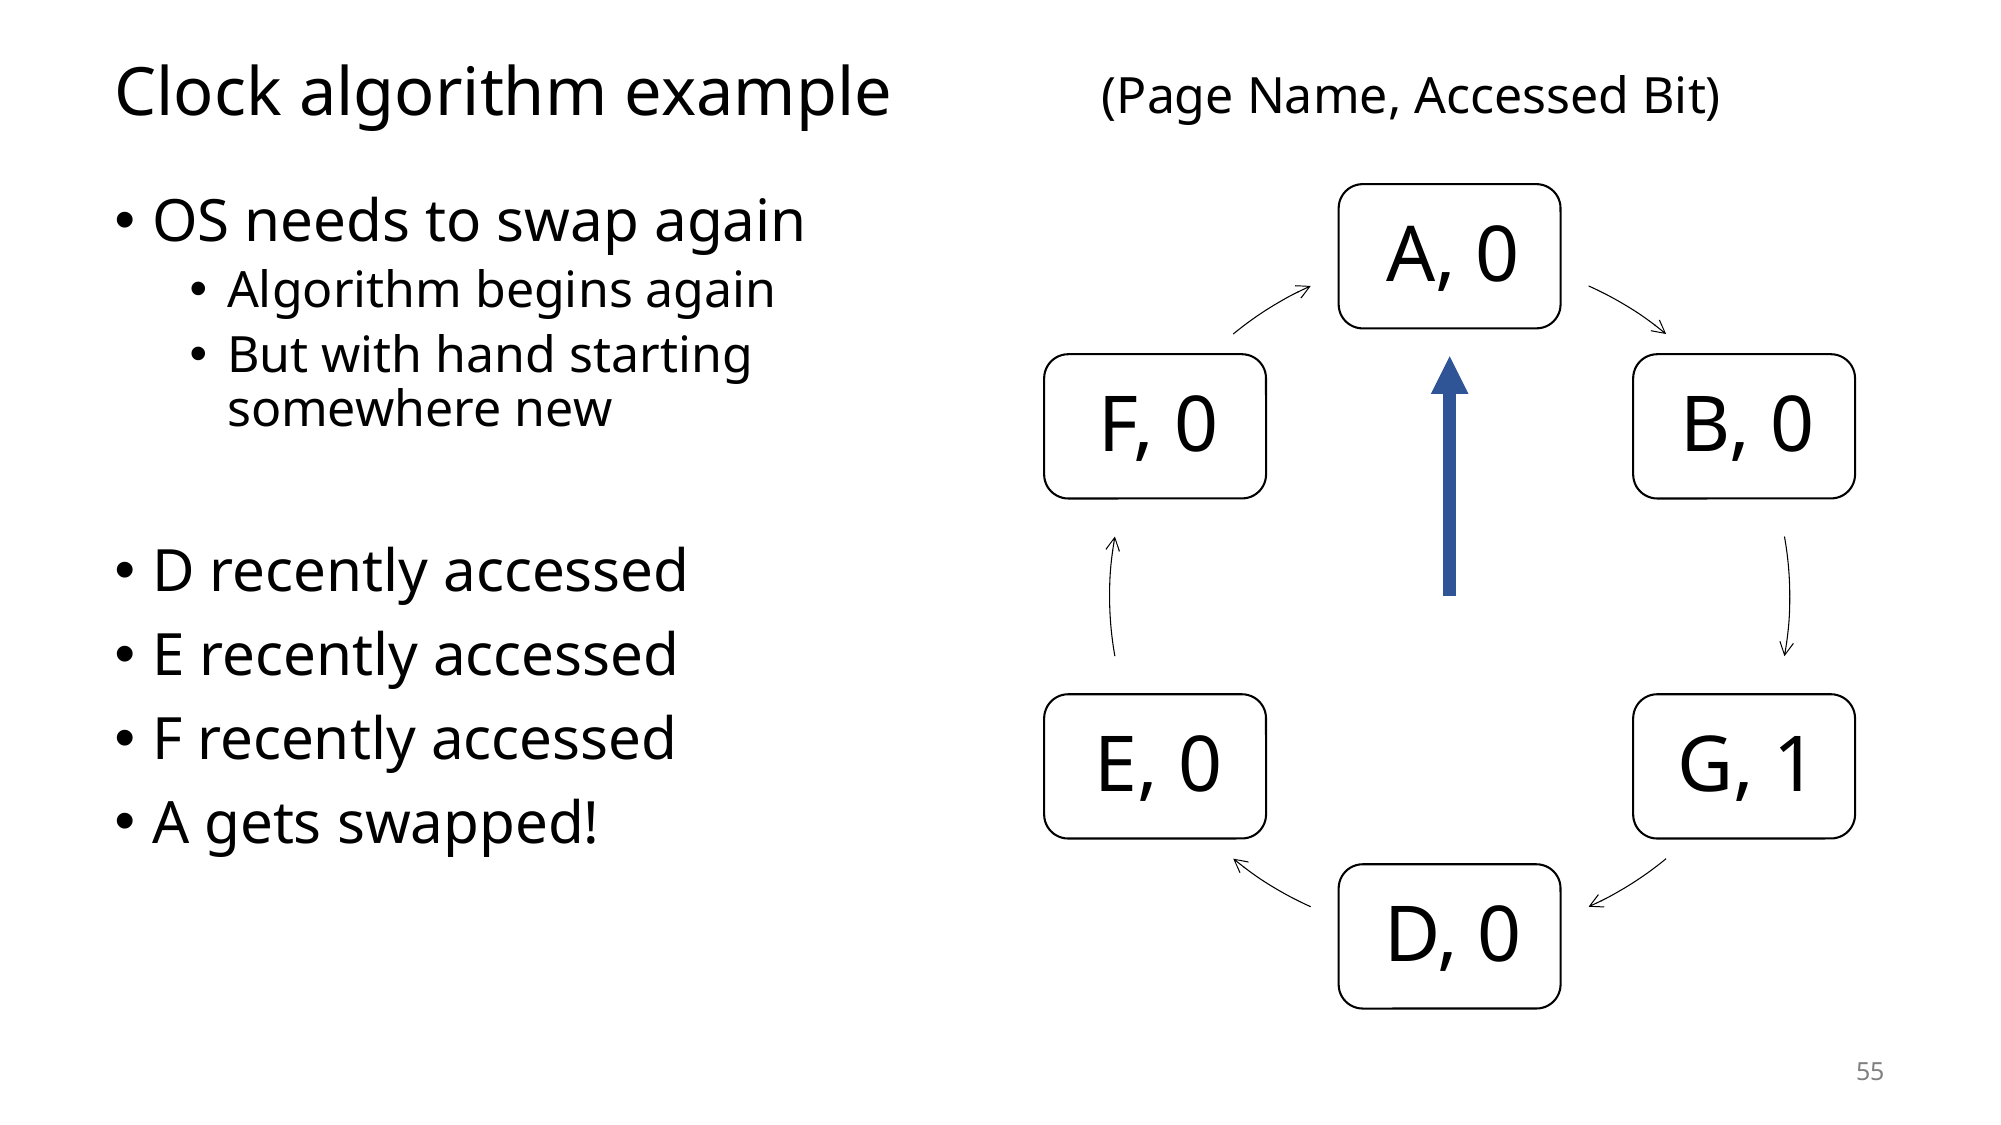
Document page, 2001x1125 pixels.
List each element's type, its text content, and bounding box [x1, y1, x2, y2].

list OS needs to swap again Algorithm begins again But with hand starting somewhere new D recently accessed E recently accessed F recently accessed A gets swapped! [99, 183, 963, 1009]
slide_number 55 [1749, 1042, 1900, 1103]
title Clock algorithm example [99, 37, 1900, 150]
text_box (Page Name, Accessed Bit) [1087, 55, 1750, 131]
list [1018, 183, 1881, 1009]
